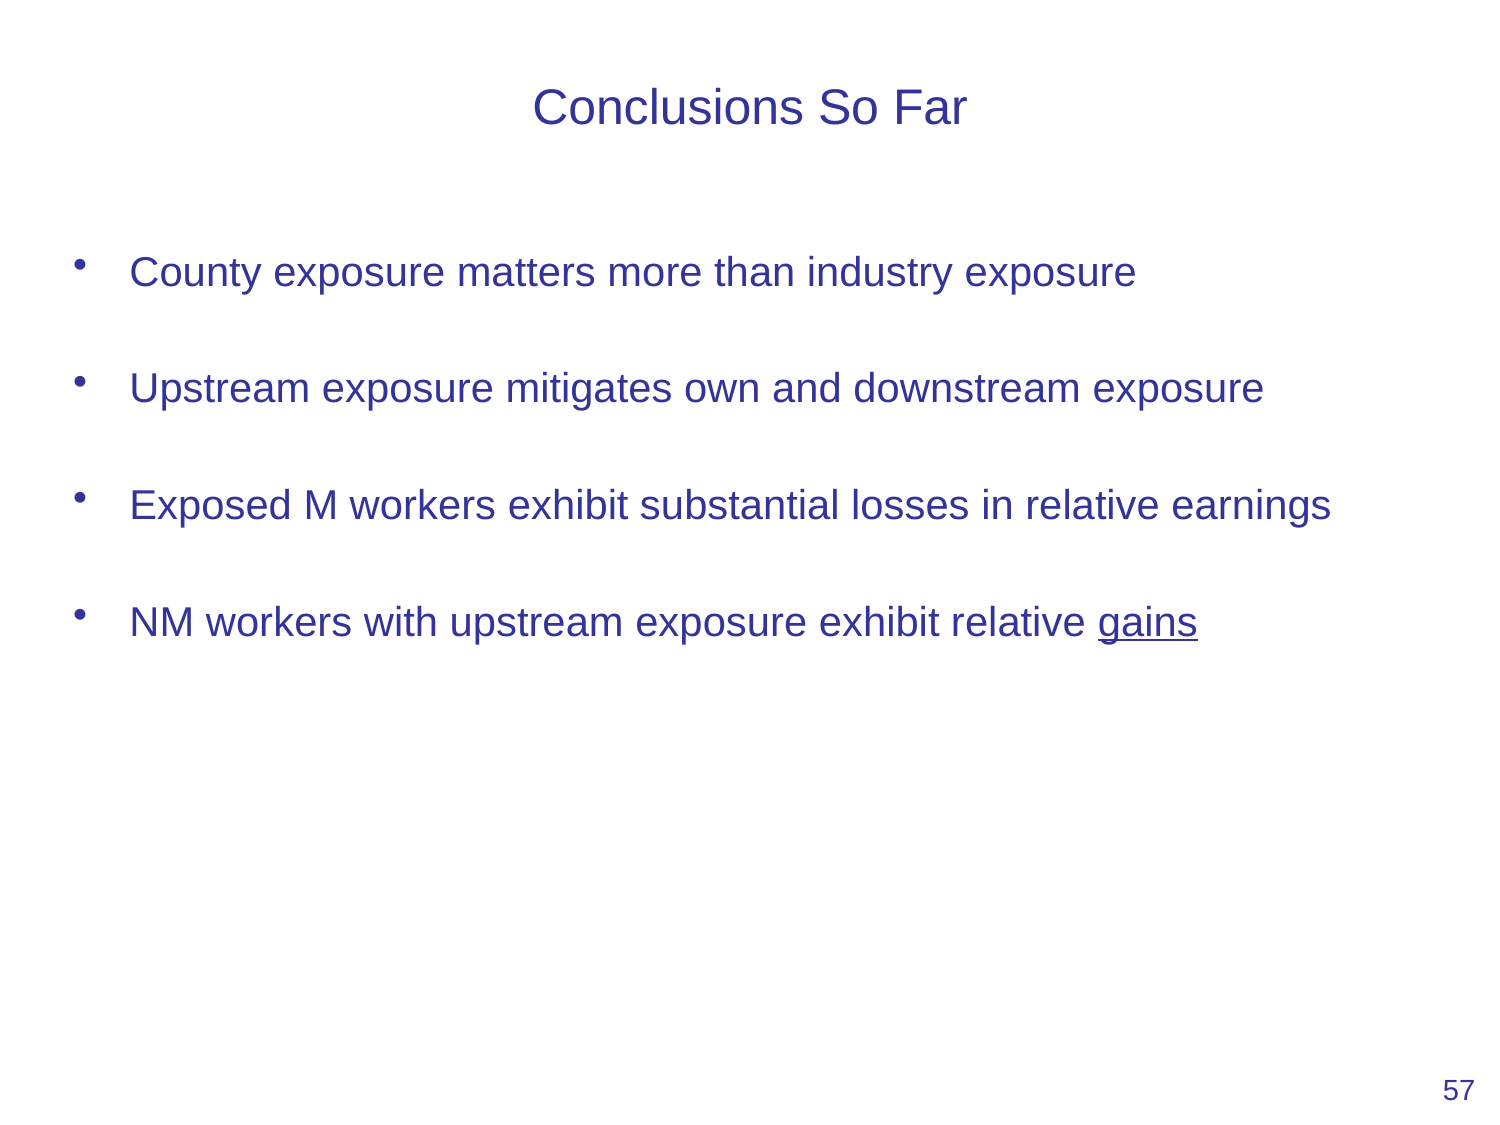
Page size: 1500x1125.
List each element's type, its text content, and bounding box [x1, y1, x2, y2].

title Conclusions So Far [57, 44, 1443, 165]
list County exposure matters more than industry exposure Upstream exposure mitigates own and downstream exposure Exposed M workers exhibit substantial losses in relative earnings NM workers with upstream exposure exhibit relative gains [57, 178, 1443, 1125]
slide_number 57 [1408, 1028, 1491, 1108]
